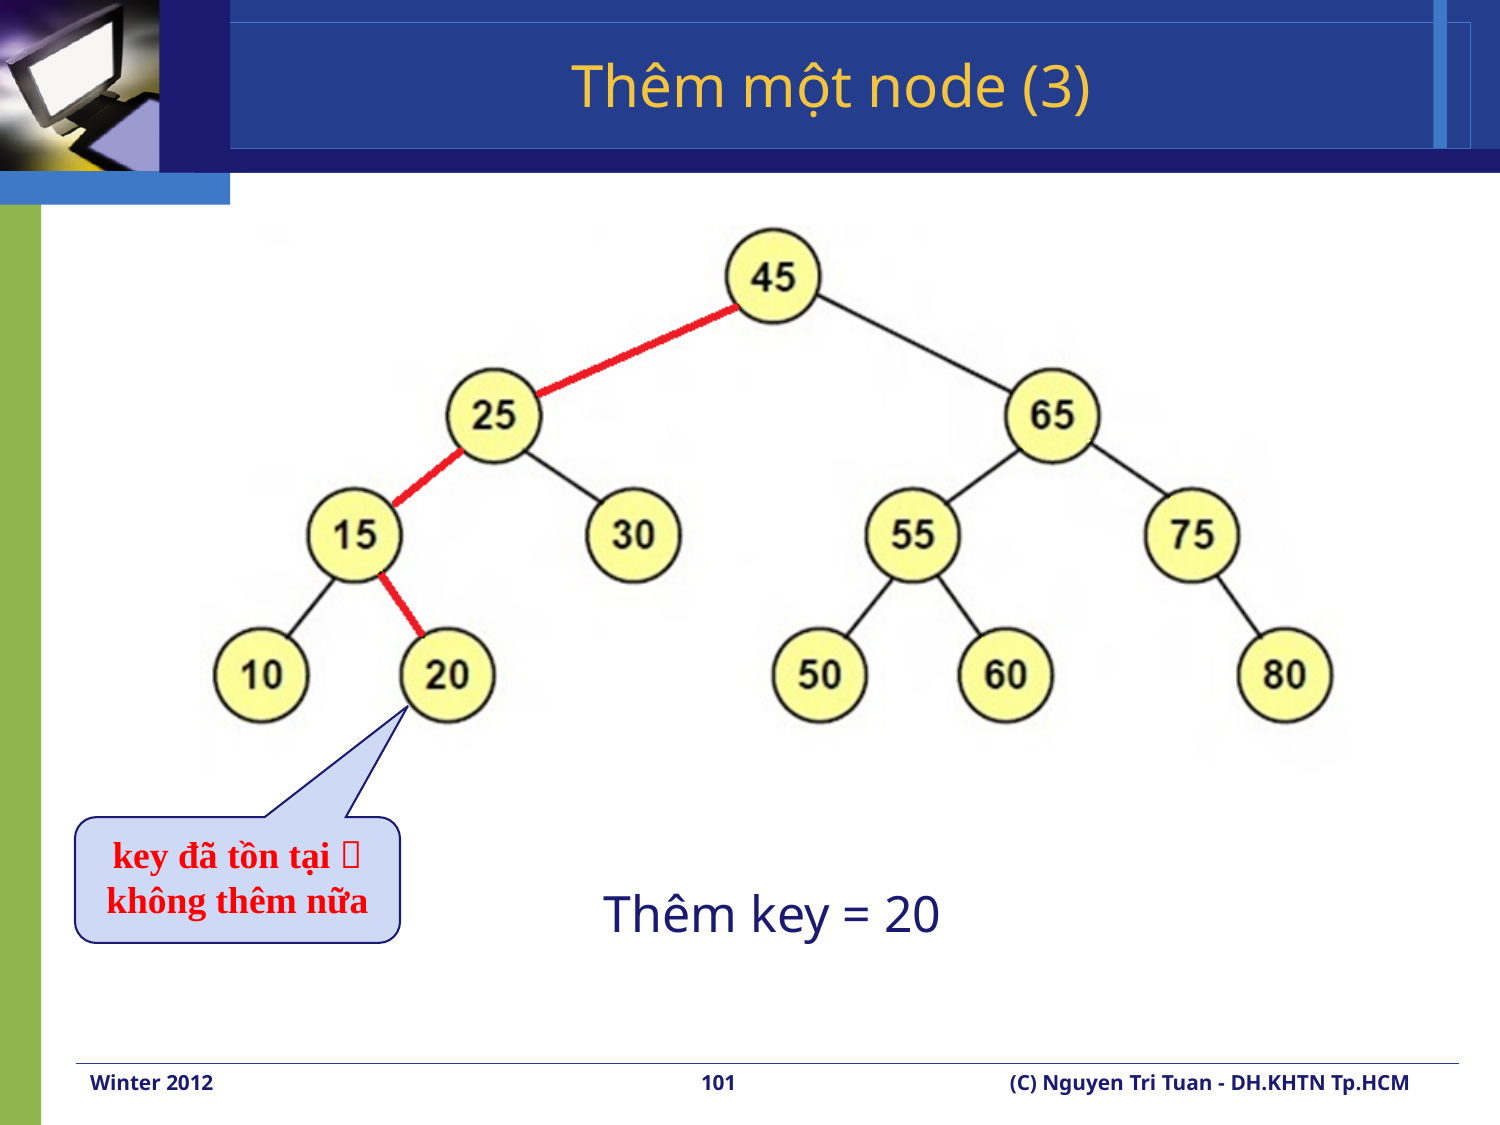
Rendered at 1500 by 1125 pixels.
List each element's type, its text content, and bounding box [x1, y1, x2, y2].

picture [199, 224, 1346, 776]
slide_number Winter 2012 [74, 1062, 426, 1125]
text_box Thêm key = 20 [385, 886, 1192, 943]
slide_number 101 [599, 1062, 838, 1125]
text_box key đã tồn tại  không thêm nữa [75, 784, 400, 943]
picture [0, 0, 159, 171]
title Thêm một node (3) [225, 38, 1438, 131]
footer (C) Nguyen Tri Tuan - DH.KHTN Tp.HCM [887, 1062, 1426, 1125]
